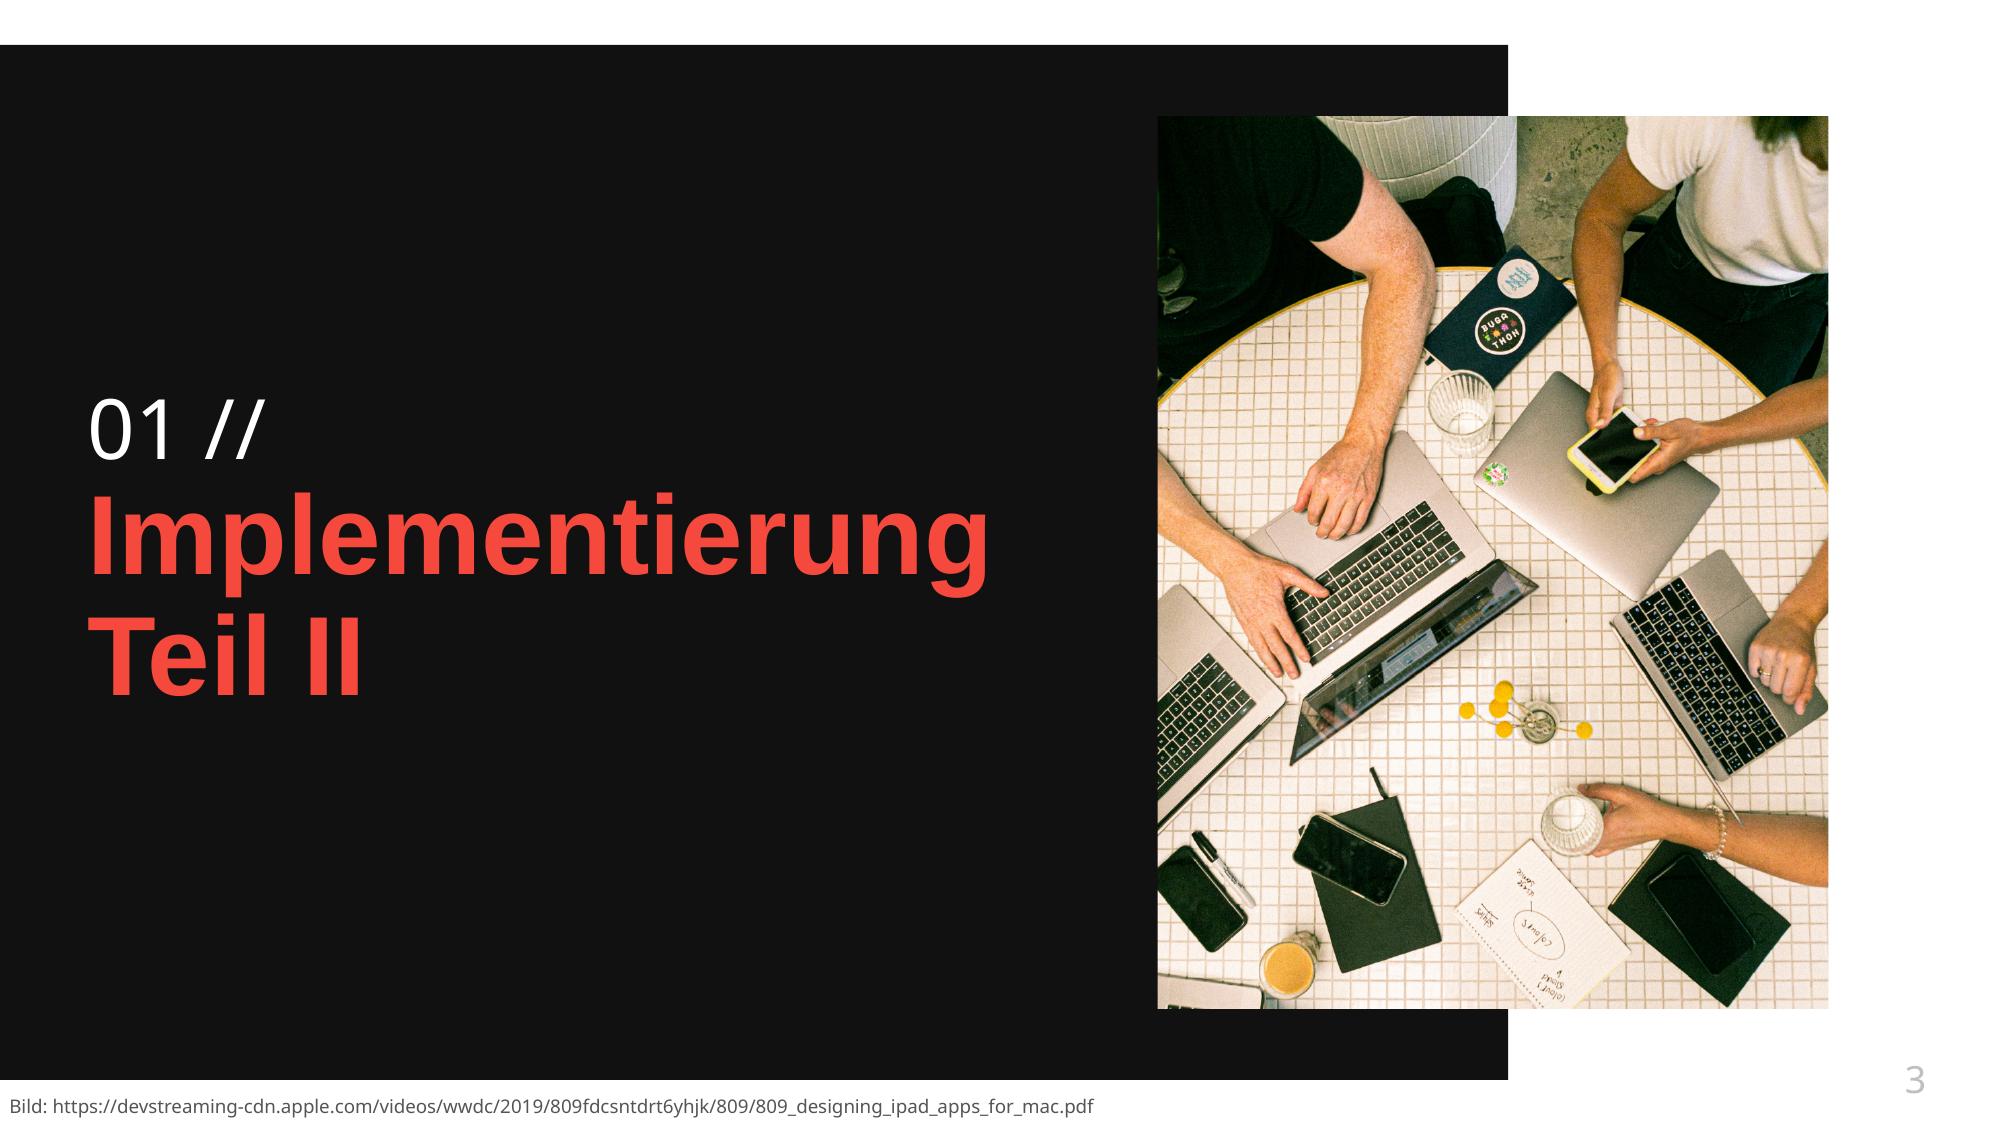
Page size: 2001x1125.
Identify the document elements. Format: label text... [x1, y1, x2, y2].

text_box [0, 44, 1509, 1081]
text_box Implementierung Teil II [87, 477, 1000, 721]
text_box Bild: https://devstreaming-cdn.apple.com/videos/wwdc/2019/809fdcsntdrt6yhjk/809/809_designing_ipad_apps_for_mac.pdf [9, 1083, 1351, 1117]
text_box 01 // [87, 387, 717, 478]
picture [1157, 116, 1829, 1009]
text_box 3 [1890, 1048, 2000, 1125]
